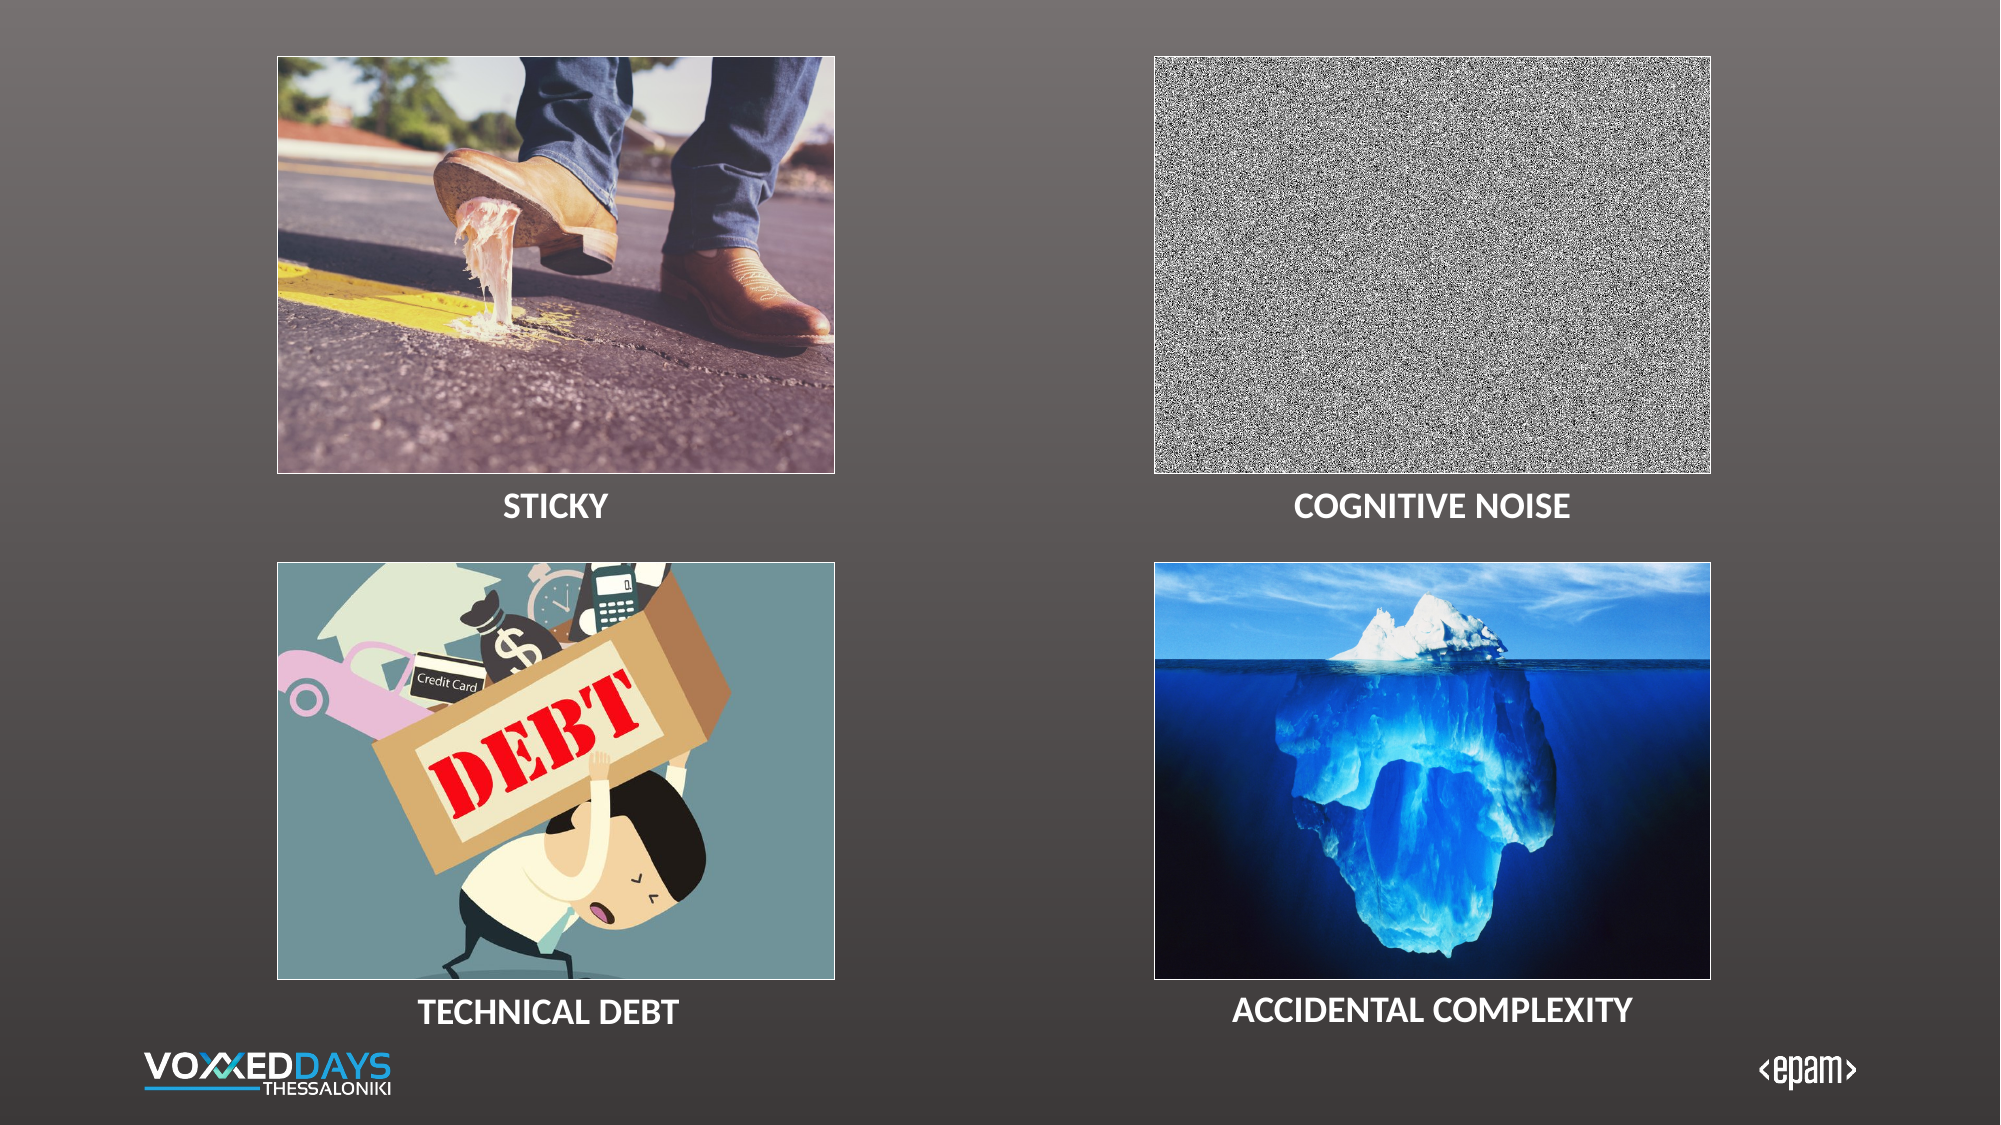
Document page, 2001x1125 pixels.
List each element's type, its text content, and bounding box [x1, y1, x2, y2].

picture [277, 562, 835, 980]
picture [1154, 562, 1711, 980]
text_box TECHNICAL DEBT [402, 980, 695, 1040]
text_box COGNITIVE NOISE [1279, 474, 1587, 533]
picture [1752, 1052, 1863, 1094]
text_box STICKY [488, 474, 624, 533]
picture [137, 1044, 397, 1103]
picture [277, 56, 835, 474]
picture [1154, 56, 1711, 474]
text_box ACCIDENTAL COMPLEXITY [1217, 980, 1649, 1038]
